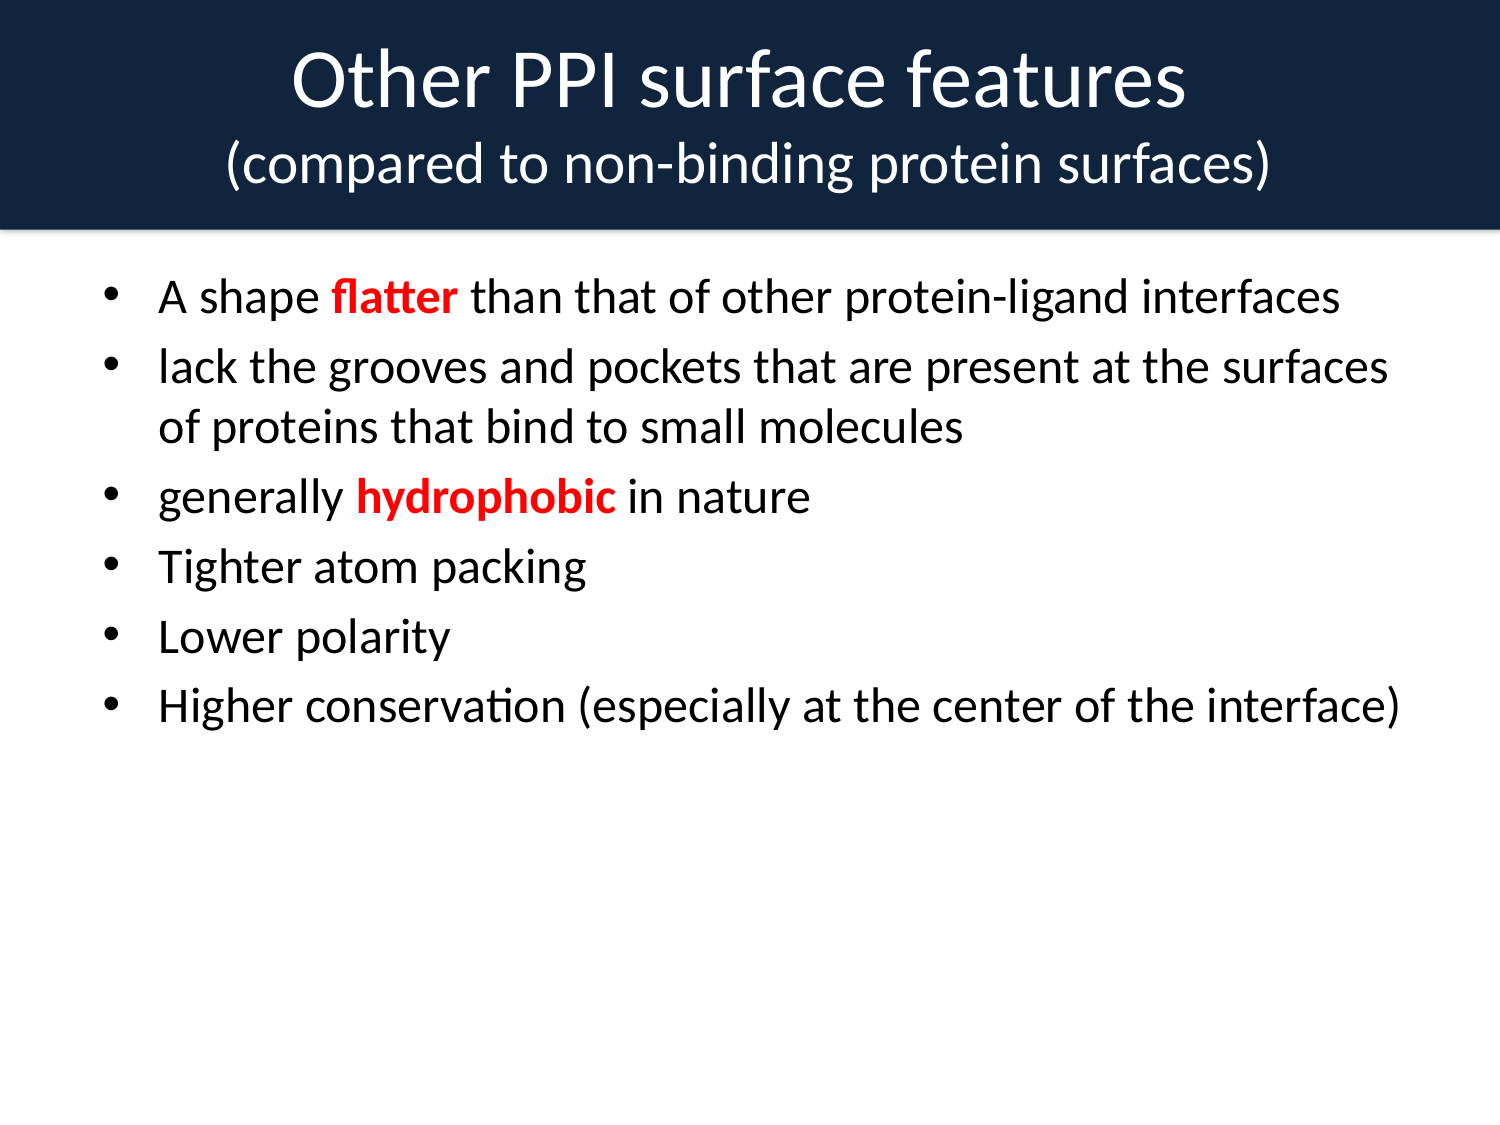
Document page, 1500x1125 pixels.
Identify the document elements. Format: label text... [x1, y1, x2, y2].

list A shape flatter than that of other protein-ligand interfaces lack the grooves and pockets that are present at the surfaces of proteins that bind to small molecules generally hydrophobic in nature Tighter atom packing Lower polarity Higher conservation (especially at the center of the interface) [87, 255, 1438, 1094]
title Other PPI surface features (compared to non-binding protein surfaces) [75, 15, 1425, 204]
text_box [0, 0, 1500, 230]
